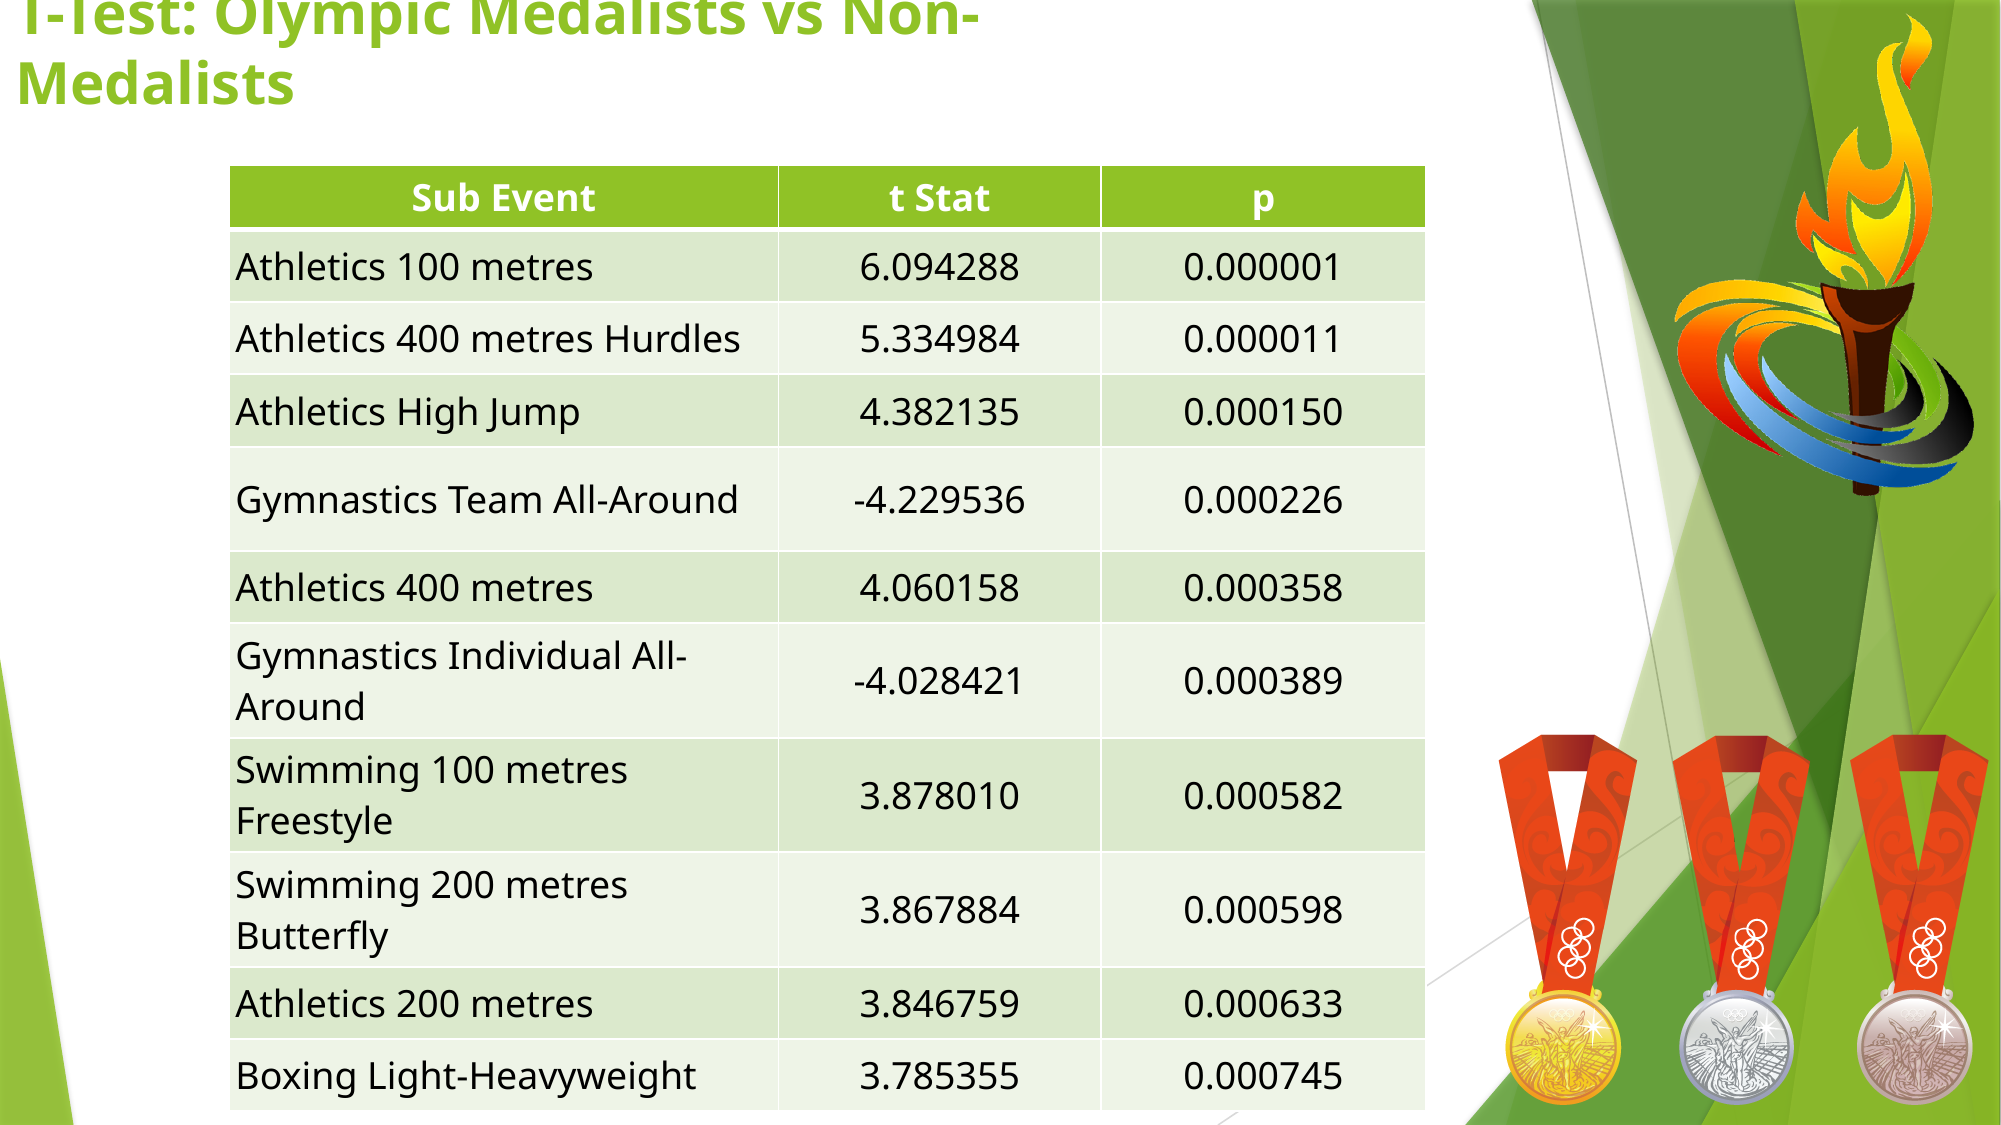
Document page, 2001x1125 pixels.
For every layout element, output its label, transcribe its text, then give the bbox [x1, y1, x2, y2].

table_cell 3.785355 [779, 1040, 1100, 1110]
table_cell Athletics 200 metres [230, 968, 778, 1038]
table_cell 0.000150 [1102, 375, 1425, 446]
table_cell 0.000226 [1102, 448, 1425, 550]
table_cell Athletics 400 metres Hurdles [230, 303, 778, 373]
table_cell 0.000598 [1102, 853, 1425, 966]
table_cell Boxing Light-Heavyweight [230, 1040, 778, 1110]
table_header Sub Event [230, 166, 778, 227]
table_cell 0.000011 [1102, 303, 1425, 373]
table_cell 0.000582 [1102, 739, 1425, 851]
table_cell Athletics 400 metres [230, 552, 778, 622]
table_cell 0.000358 [1102, 552, 1425, 622]
table_cell 4.382135 [779, 375, 1100, 446]
table_header t Stat [779, 166, 1100, 227]
table_cell Gymnastics Team All-Around [230, 448, 778, 550]
table_cell 3.846759 [779, 968, 1100, 1038]
table_cell 5.334984 [779, 303, 1100, 373]
table_cell Swimming 100 metres Freestyle [230, 739, 778, 851]
table_cell 3.867884 [779, 853, 1100, 966]
table_cell 6.094288 [779, 232, 1100, 301]
table_header p [1102, 166, 1425, 227]
title T-Test: Olympic Medalists vs Non-Medalists [0, 22, 1274, 124]
table_cell -4.229536 [779, 448, 1100, 550]
table_cell -4.028421 [779, 624, 1100, 737]
table_cell Gymnastics Individual All-Around [230, 624, 778, 737]
picture [1451, 646, 2000, 1125]
picture [1662, 0, 1988, 508]
table_cell 4.060158 [779, 552, 1100, 622]
table_cell Athletics 100 metres [230, 232, 778, 301]
table_cell 0.000745 [1102, 1040, 1425, 1110]
table_cell 0.000389 [1102, 624, 1425, 737]
table_cell 0.000633 [1102, 968, 1425, 1038]
table_cell Athletics High Jump [230, 375, 778, 446]
table_cell 3.878010 [779, 739, 1100, 851]
table_cell Swimming 200 metres Butterfly [230, 853, 778, 966]
table_cell 0.000001 [1102, 232, 1425, 301]
